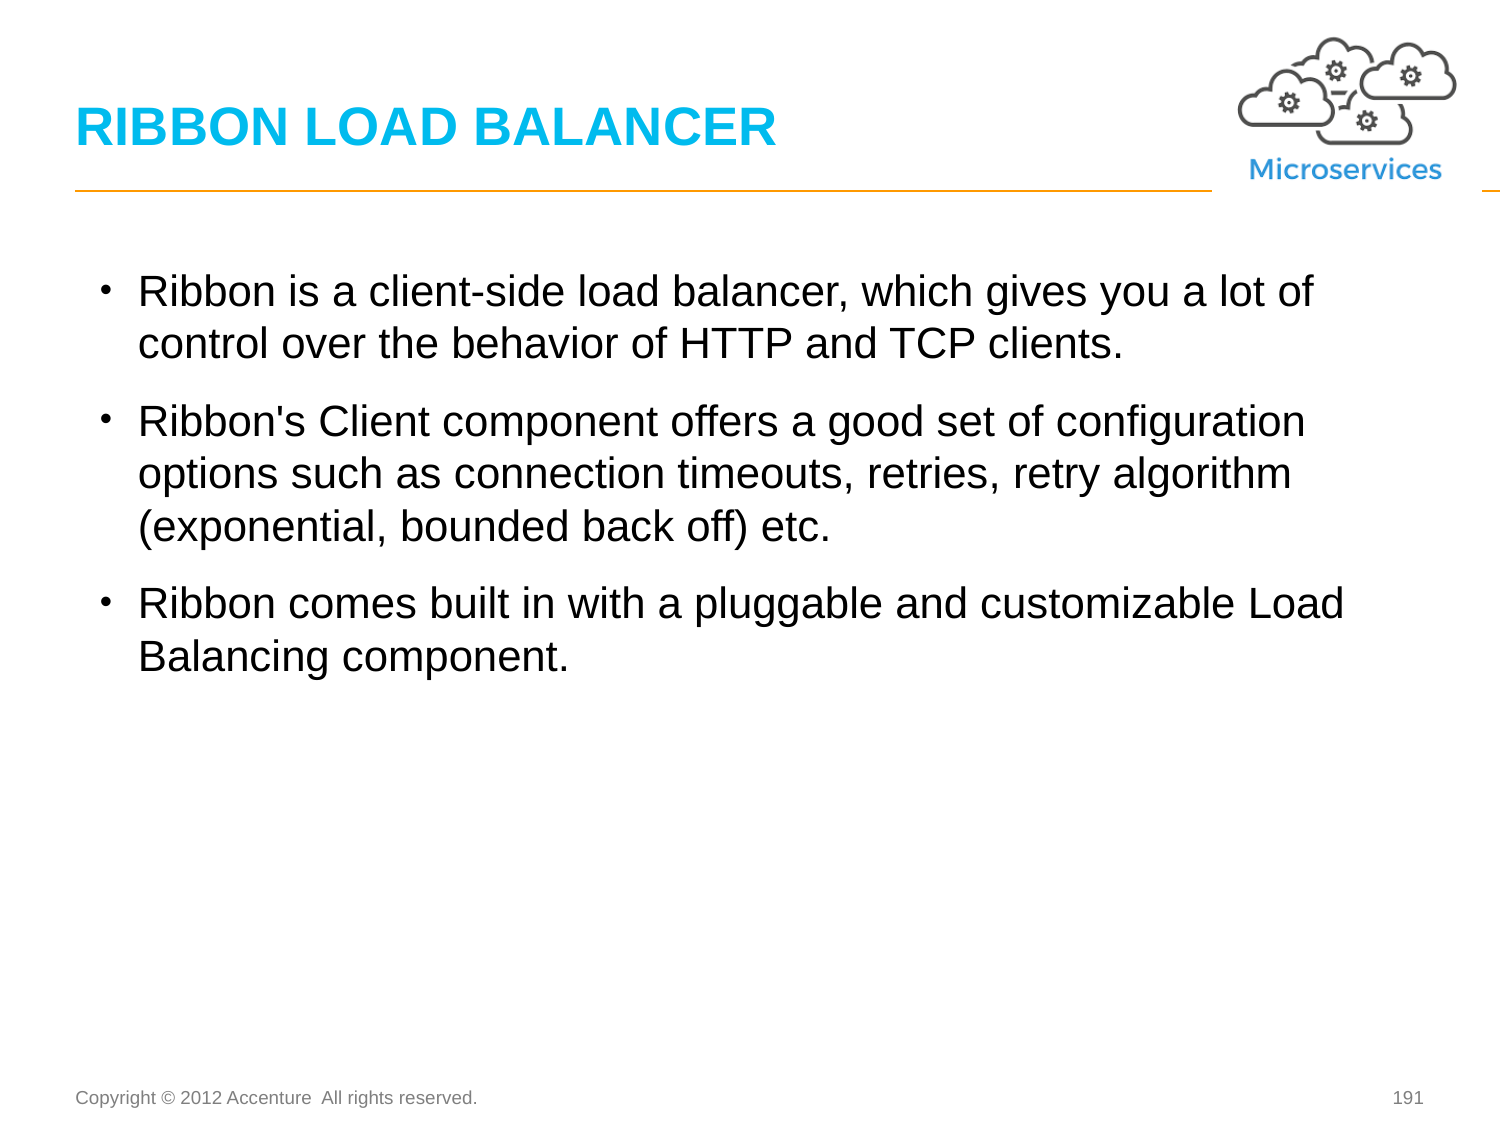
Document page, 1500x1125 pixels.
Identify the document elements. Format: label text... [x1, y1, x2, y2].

list Ribbon is a client-side load balancer, which gives you a lot of control over the behavior of HTTP and TCP clients. Ribbon's Client component offers a good set of configuration options such as connection timeouts, retries, retry algorithm (exponential, bounded back off) etc. Ribbon comes built in with a pluggable and customizable Load Balancing component. [99, 262, 1438, 975]
title RIBBON LOAD BALANCER [75, 27, 1422, 157]
picture [1212, 1, 1482, 203]
